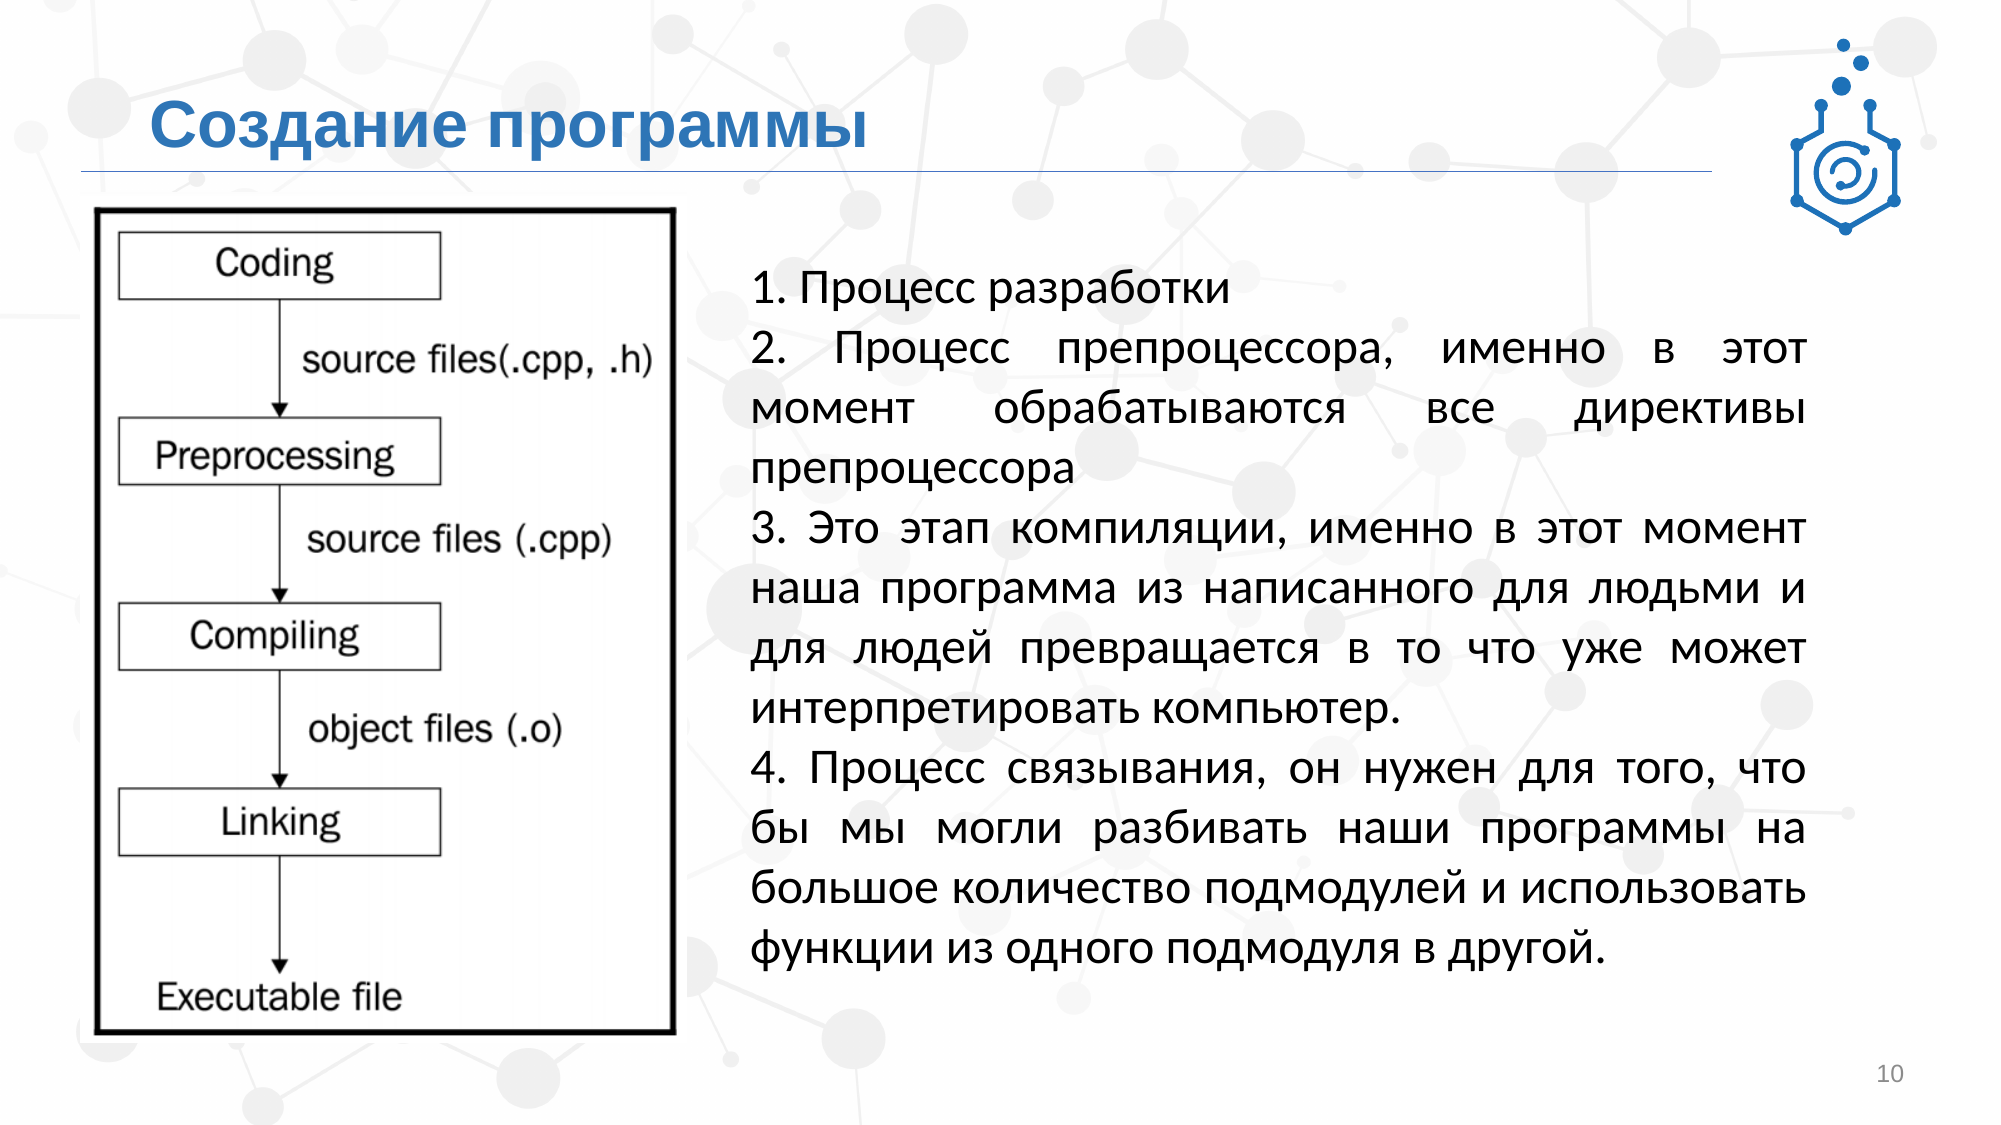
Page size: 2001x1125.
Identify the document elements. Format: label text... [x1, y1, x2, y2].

slide_number 10 [1724, 1042, 1920, 1103]
picture [0, 0, 2001, 1125]
text_box Создание программы [134, 78, 1402, 162]
text_box 1. Процесс разработки 2. Процесс препроцессора, именно в этот момент обрабатываются все директивы препроцессора 3. Это этап компиляции, именно в этот момент наша программа из написанного для людьми и для людей превращается в то что уже может интерпретировать компьютер. 4. Процесс связывания, он нужен для того, что бы мы могли разбивать наши программы на большое количество подмодулей и использовать функции из одного подмодуля в другой. [735, 246, 1822, 982]
text_box [136, 180, 1404, 245]
